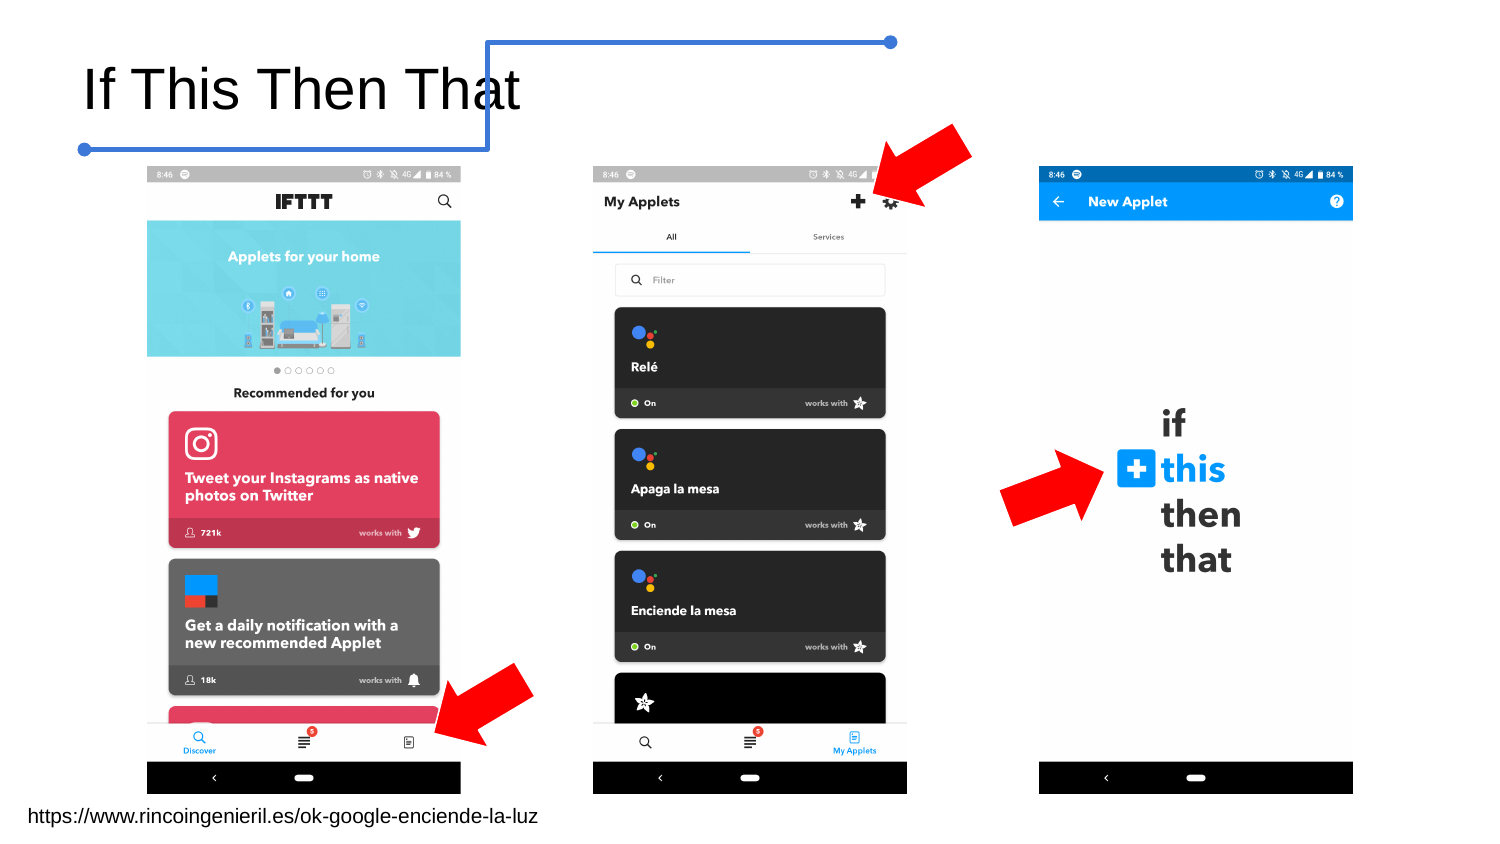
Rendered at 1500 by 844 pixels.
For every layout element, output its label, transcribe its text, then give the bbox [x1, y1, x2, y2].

text_box [465, 661, 535, 748]
picture [593, 166, 907, 794]
text_box [878, 122, 974, 209]
picture [1039, 166, 1354, 794]
picture [146, 166, 461, 794]
text_box [998, 476, 1034, 528]
title If This Then That [67, 35, 579, 108]
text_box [84, 41, 891, 150]
